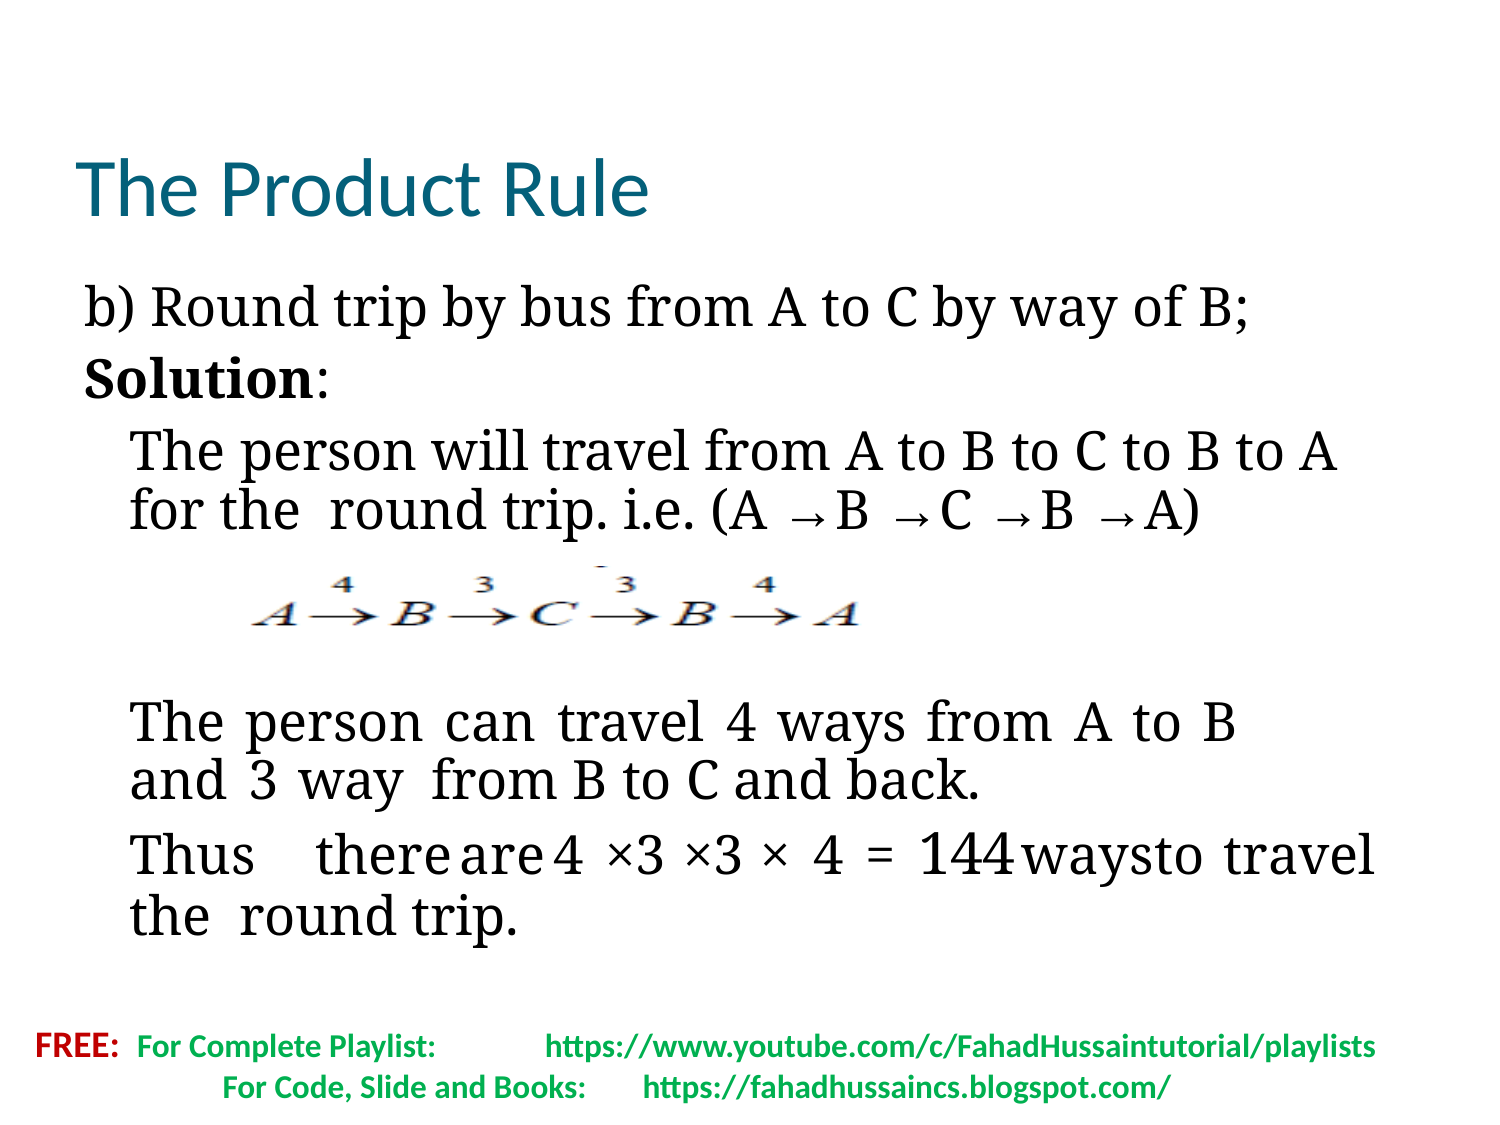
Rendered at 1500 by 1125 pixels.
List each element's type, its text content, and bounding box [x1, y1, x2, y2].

title The Product Rule [72, 87, 655, 278]
text_box b) Round trip by bus from A to C by way of B; Solution: The person will travel from A to B to C to B to A for the round trip. i.e. (A →B →C →B →A) The person can travel 4 ways from A to B and 3 way from B to C and back. Thus there are 4 ×3 ×3 × 4 = 144 ways to travel the round trip. [82, 264, 1408, 946]
picture [237, 566, 900, 635]
text_box FREE: For Complete Playlist: https://www.youtube.com/c/FahadHussaintutorial/playlists For Code, Slide and Books: https://fahadhussaincs.blogspot.com/ [20, 1012, 1480, 1113]
